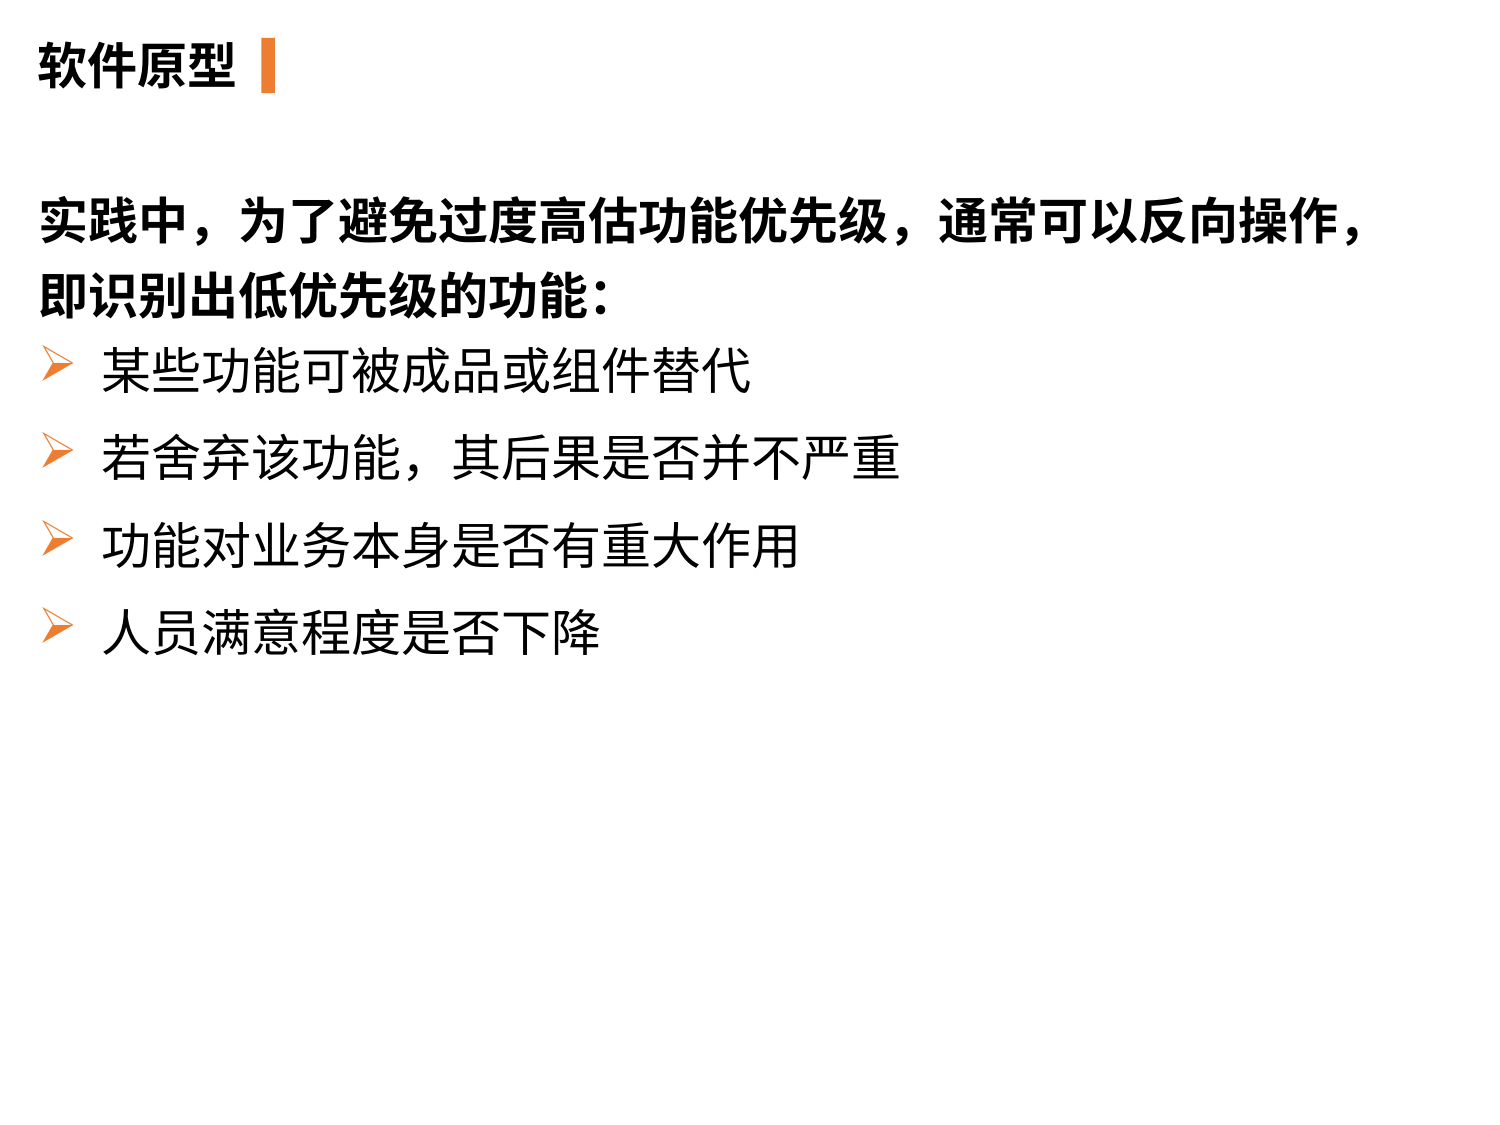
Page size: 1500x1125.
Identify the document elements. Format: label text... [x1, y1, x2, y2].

text_box 软件原型 [23, 27, 300, 103]
list 实践中，为了避免过度高估功能优先级，通常可以反向操作， 即识别出低优先级的功能： 某些功能可被成品或组件替代 若舍弃该功能，其后果是否并不严重 功能对业务本身是否有重大作用 人员满意程度是否下降 [23, 166, 1437, 845]
